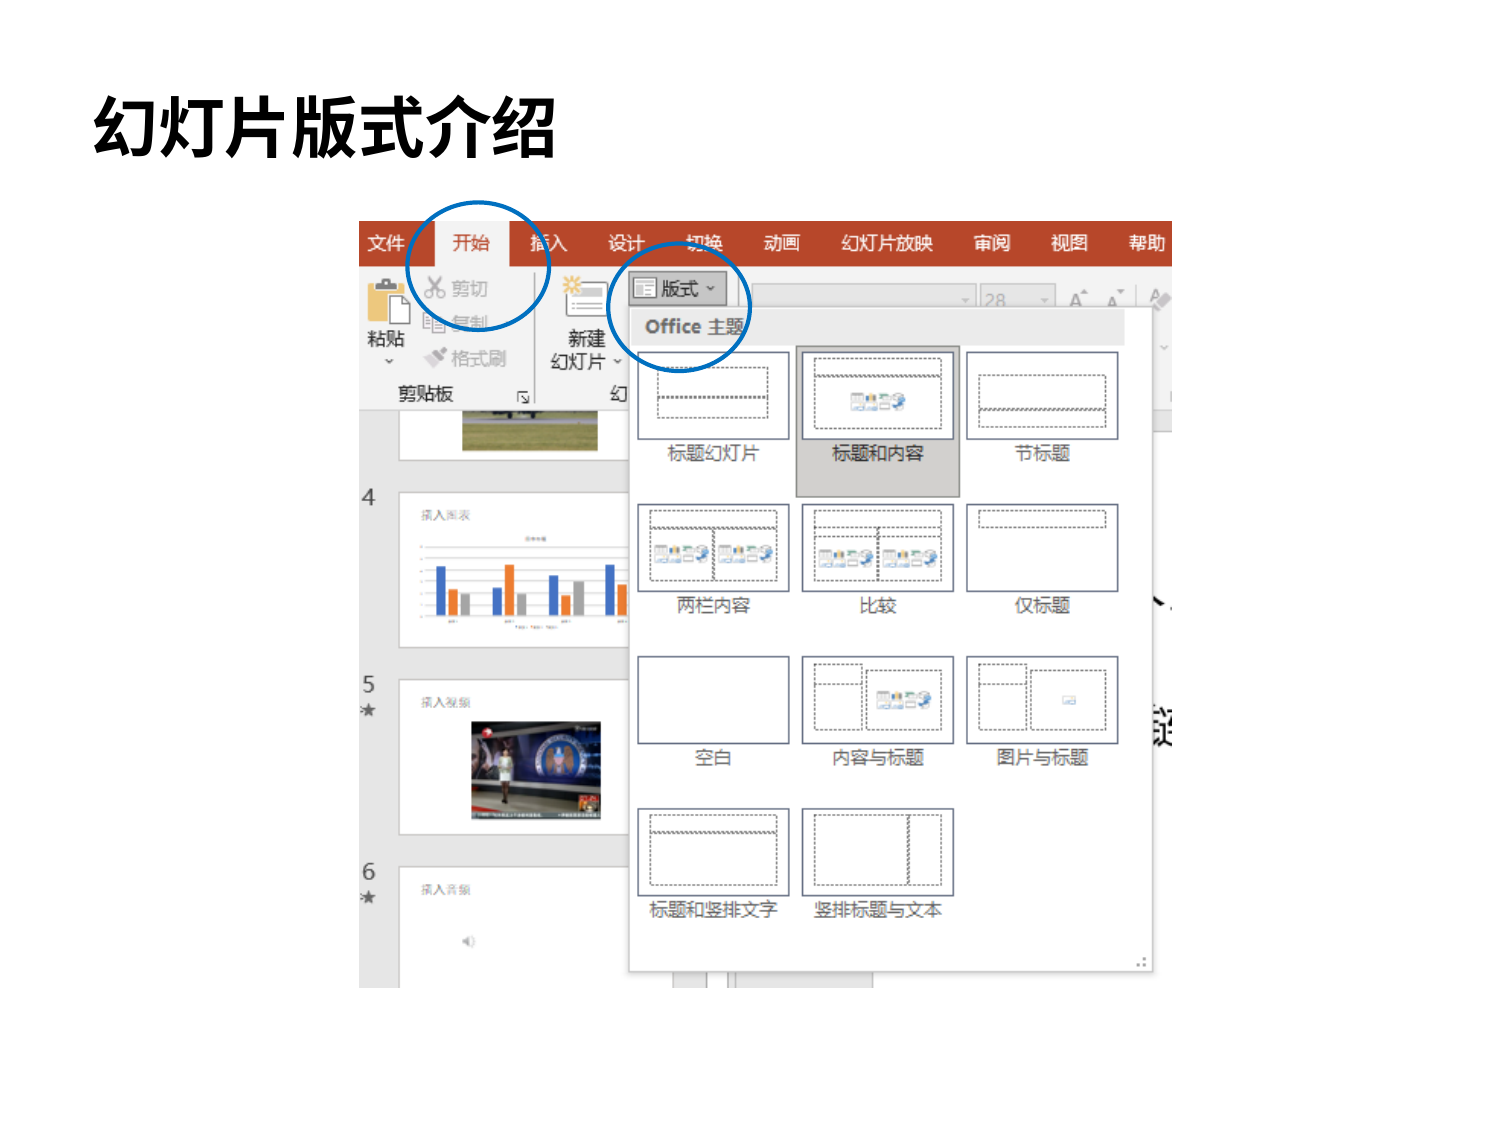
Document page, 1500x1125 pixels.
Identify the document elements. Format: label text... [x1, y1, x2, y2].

text_box [427, 200, 530, 219]
text_box 幻灯片版式介绍 [76, 78, 1247, 173]
picture [359, 221, 1173, 988]
